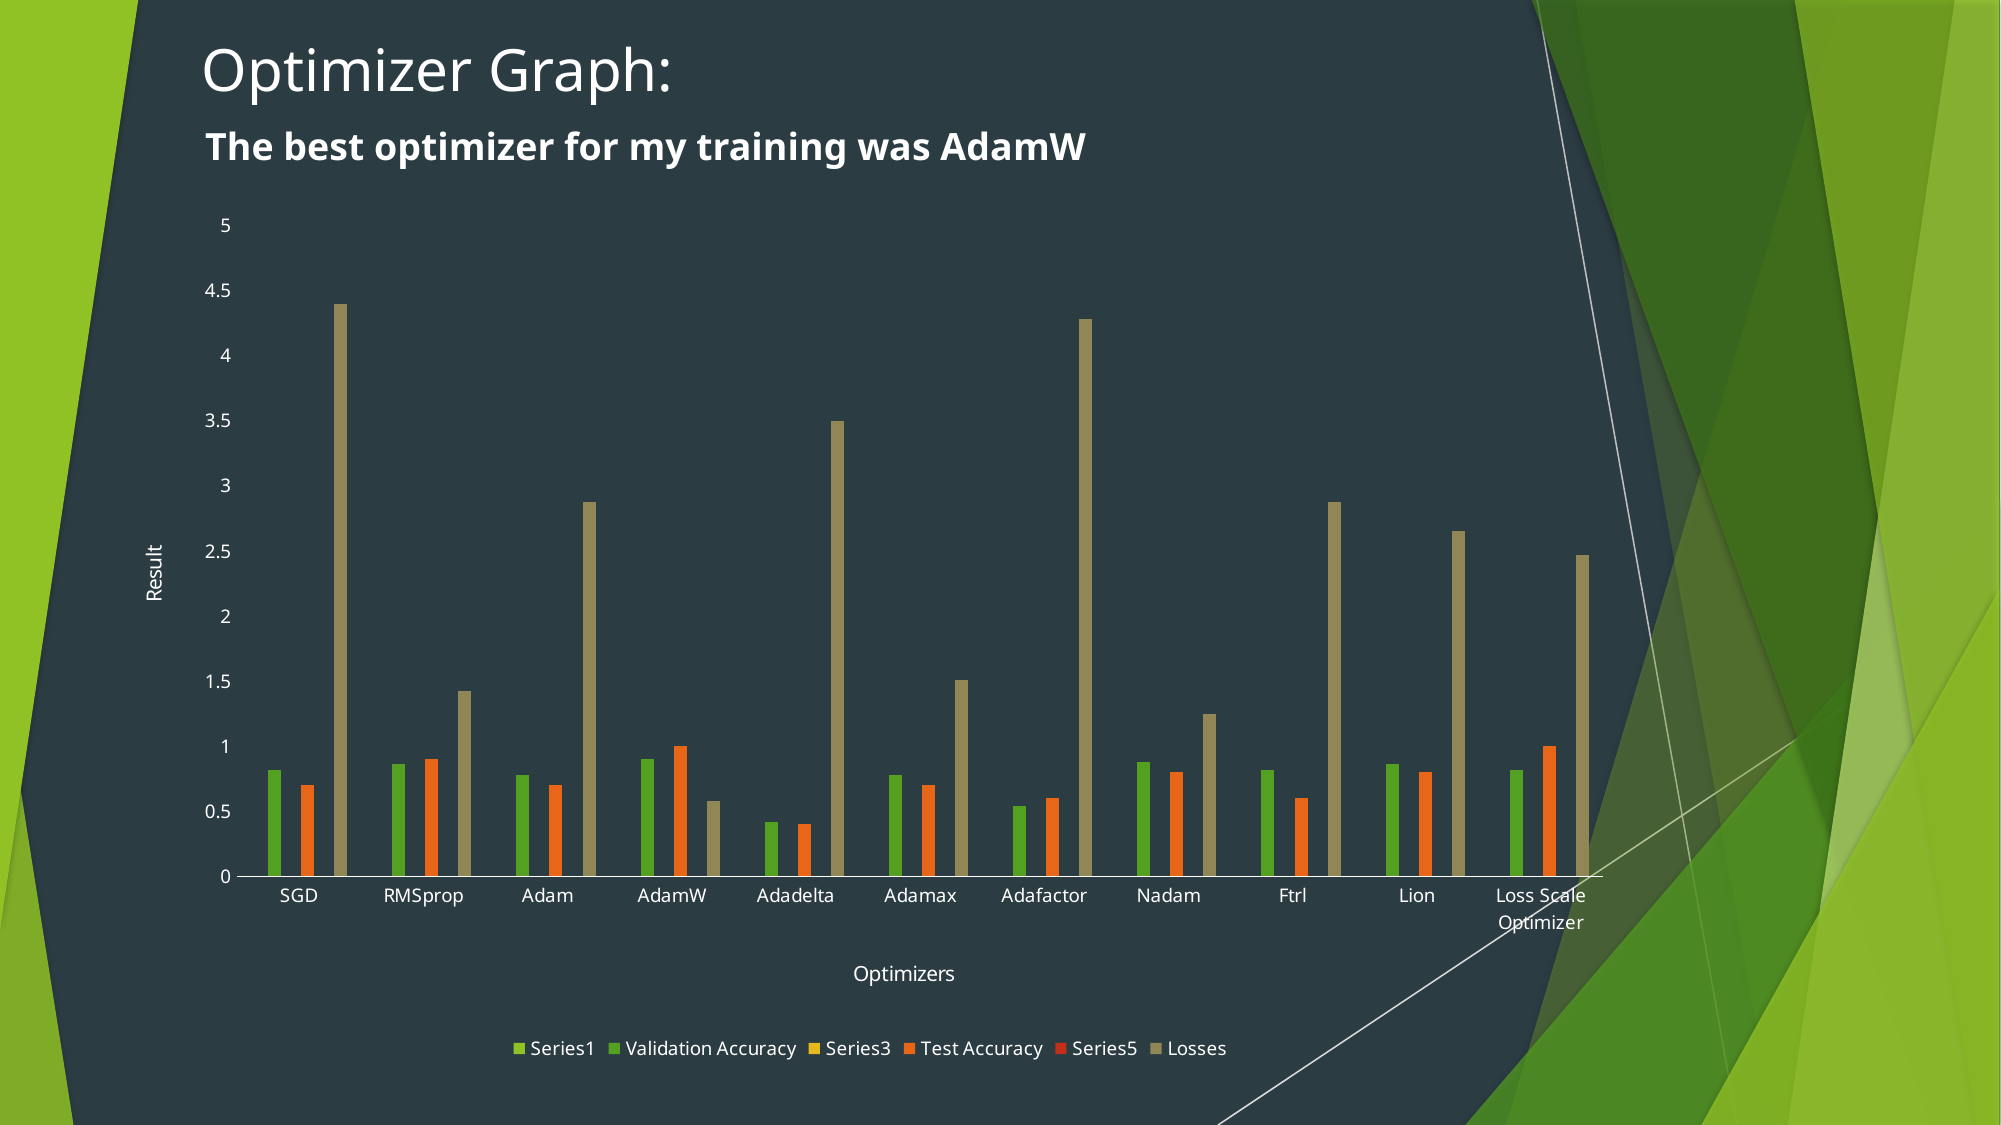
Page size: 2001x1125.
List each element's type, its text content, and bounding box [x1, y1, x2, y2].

chart [106, 194, 1635, 1069]
text_box Optimizer Graph: [186, 25, 1072, 111]
text_box The best optimizer for my training was AdamW [190, 115, 1190, 176]
text_box [0, 0, 140, 931]
